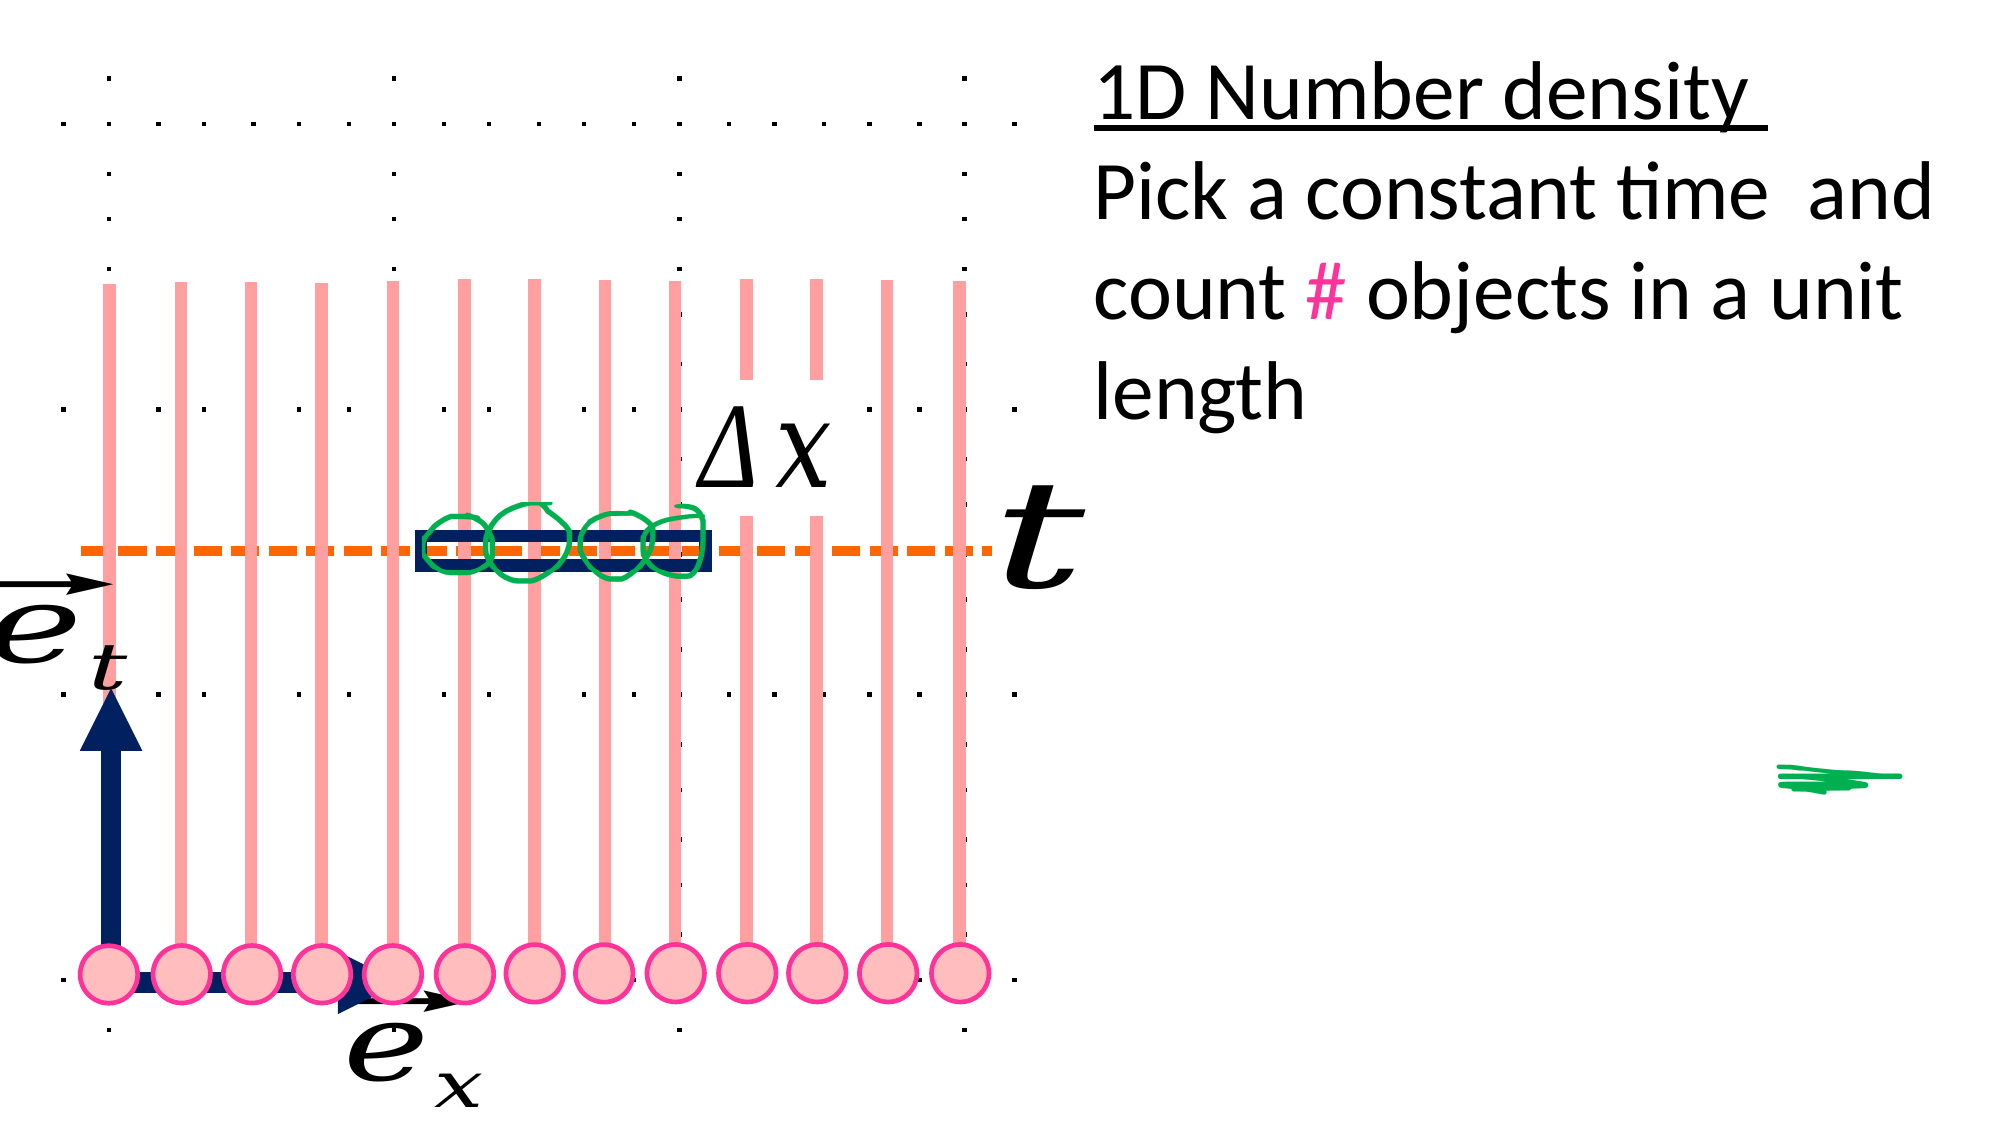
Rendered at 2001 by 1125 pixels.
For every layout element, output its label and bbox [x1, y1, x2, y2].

picture [40, 40, 1911, 1039]
text_box [421, 380, 839, 566]
text_box [80, 944, 989, 1004]
text_box [0, 568, 489, 1123]
text_box [109, 279, 960, 944]
